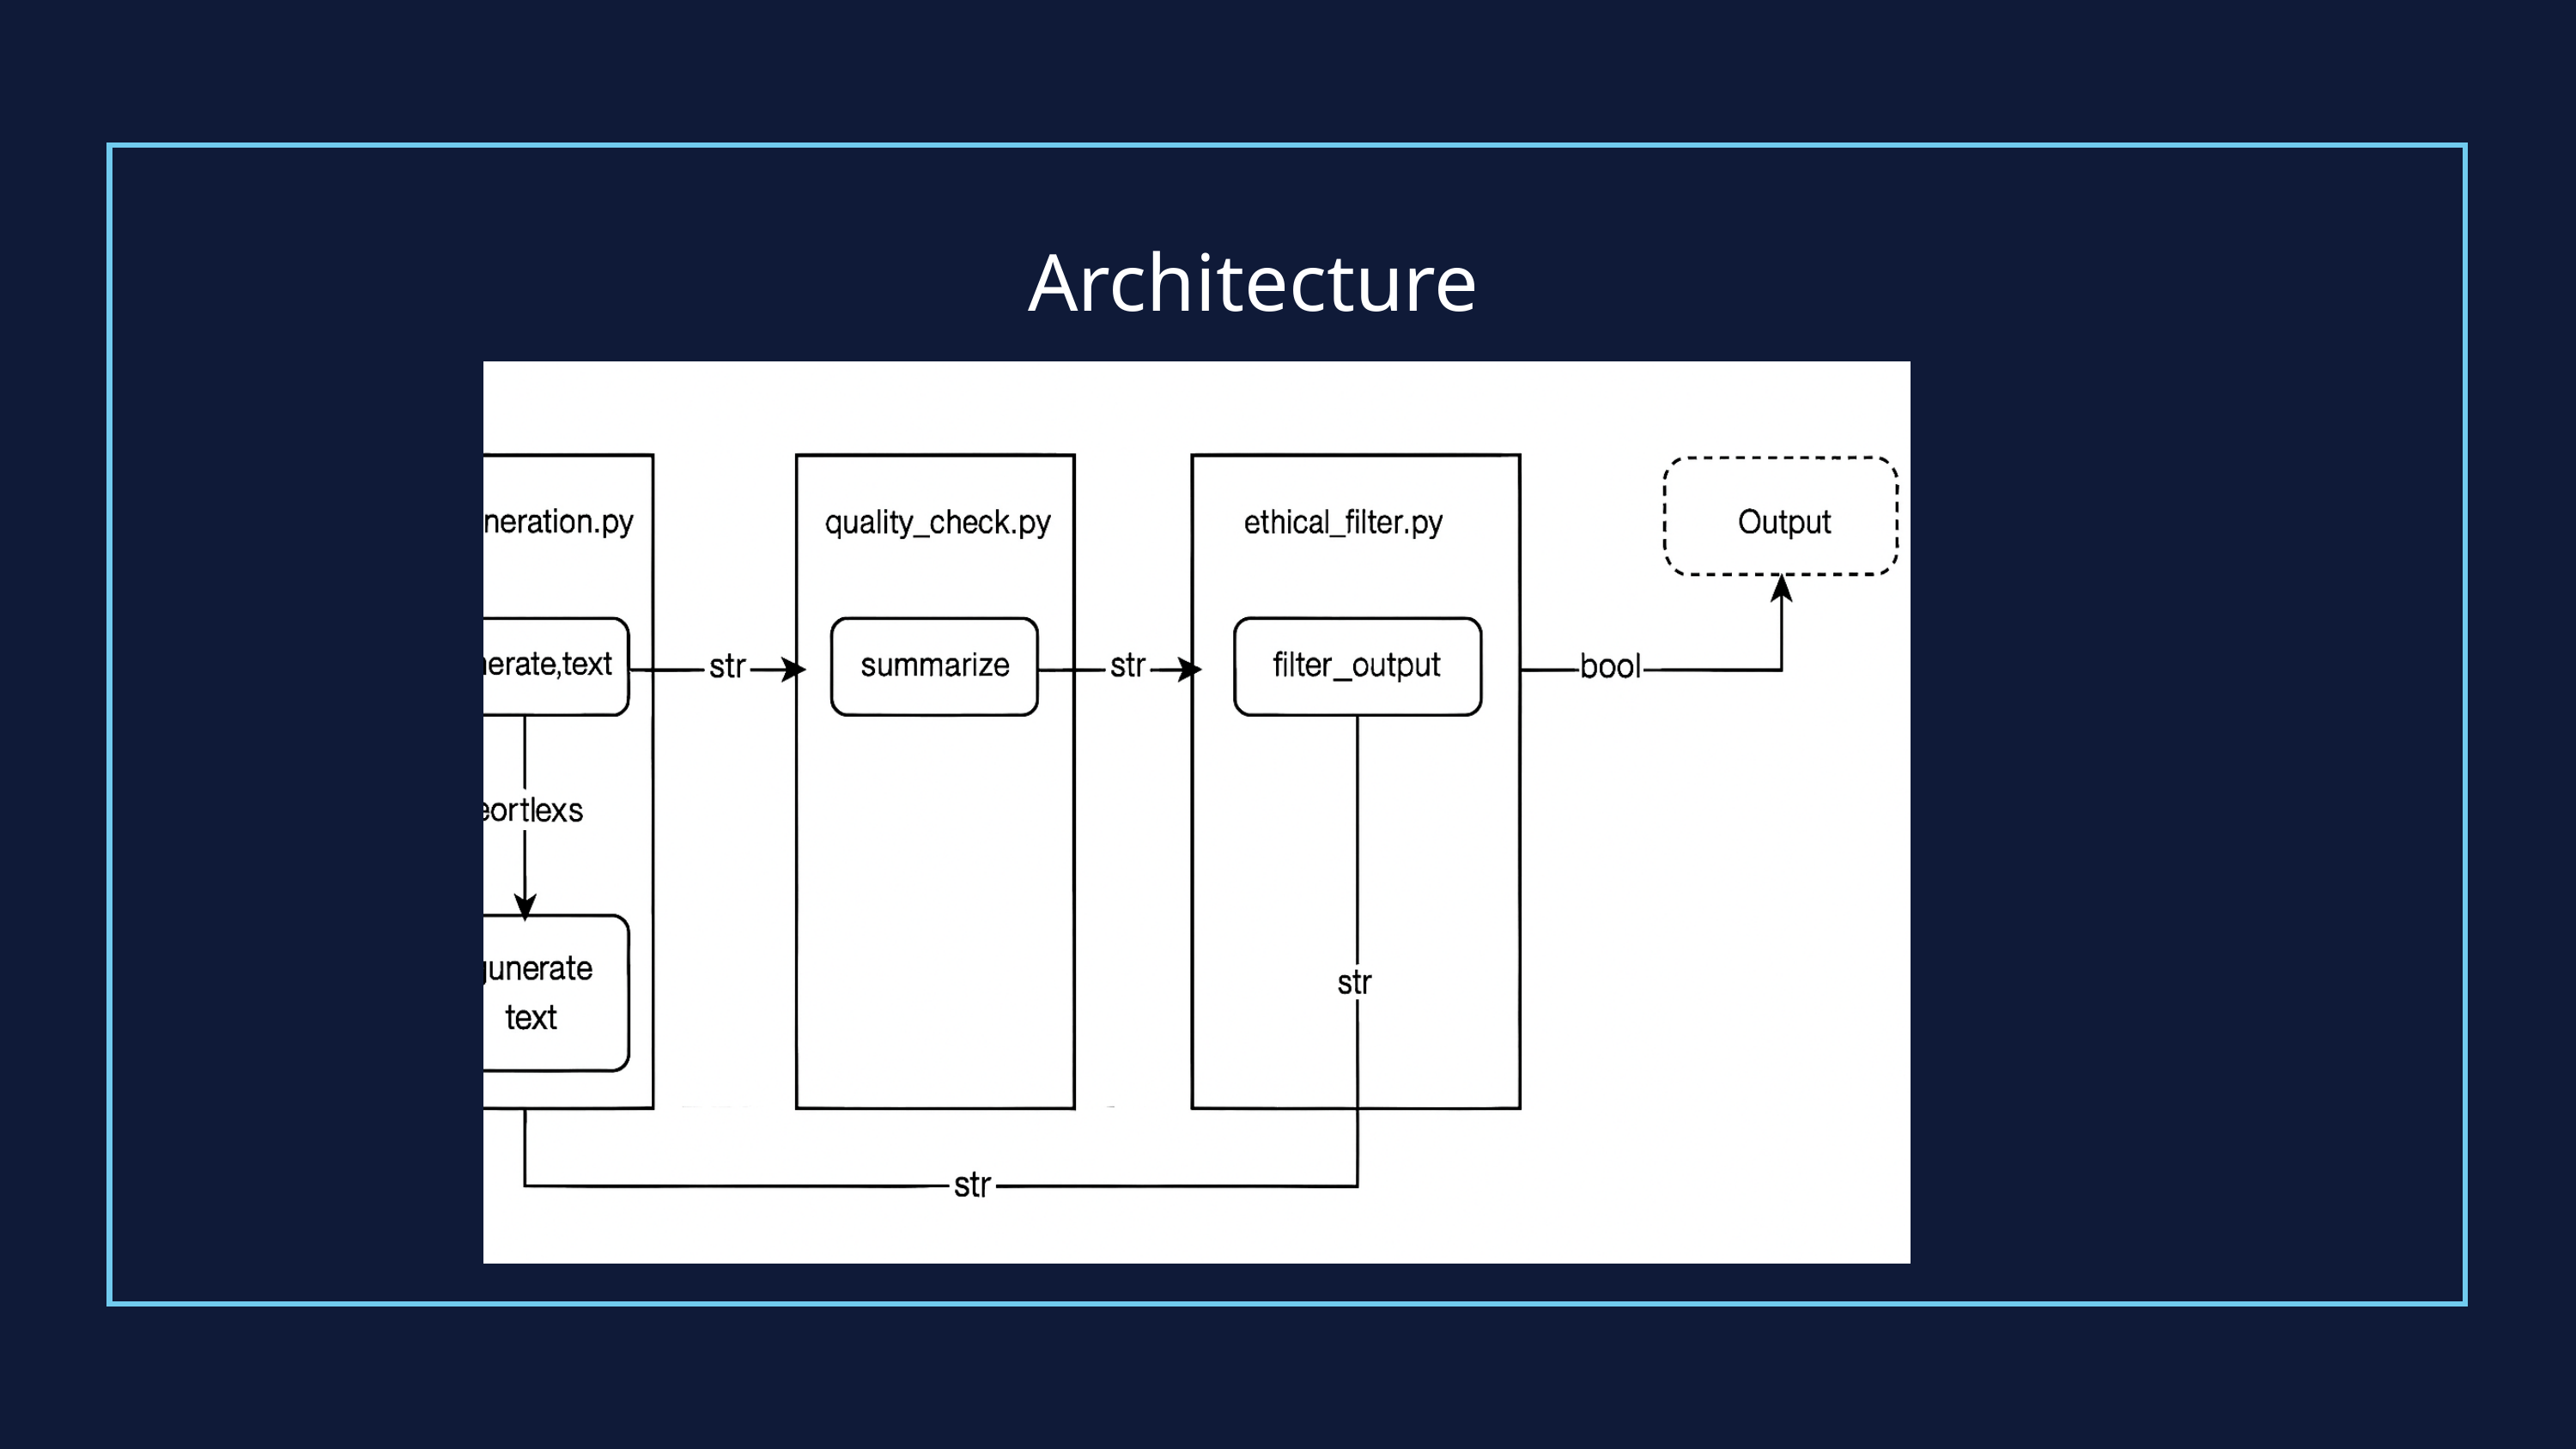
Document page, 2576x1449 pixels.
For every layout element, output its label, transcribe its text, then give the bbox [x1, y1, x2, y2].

picture [483, 361, 1911, 1264]
title Architecture [418, 176, 2110, 384]
